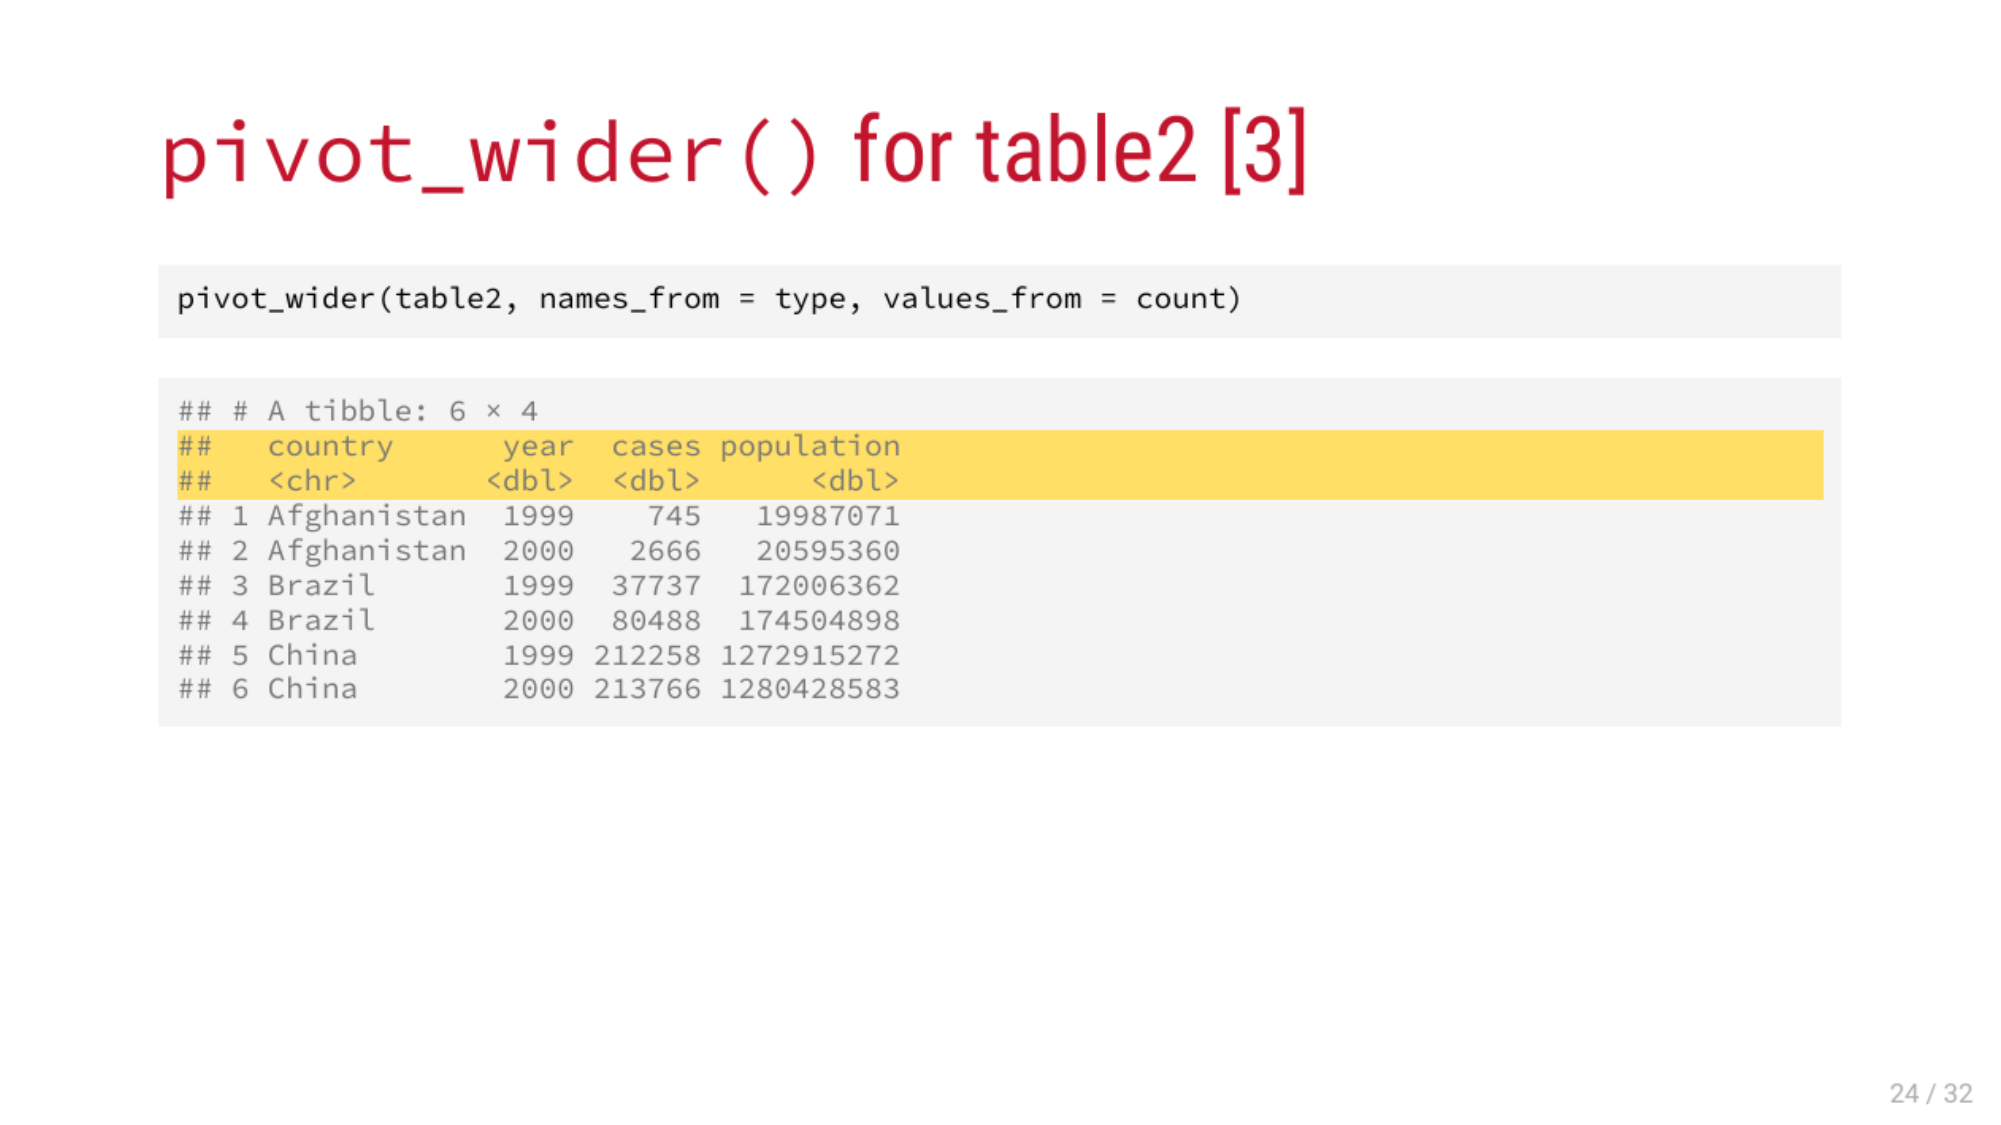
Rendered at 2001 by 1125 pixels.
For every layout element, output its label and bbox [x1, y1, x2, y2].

list [0, 0, 2000, 1125]
